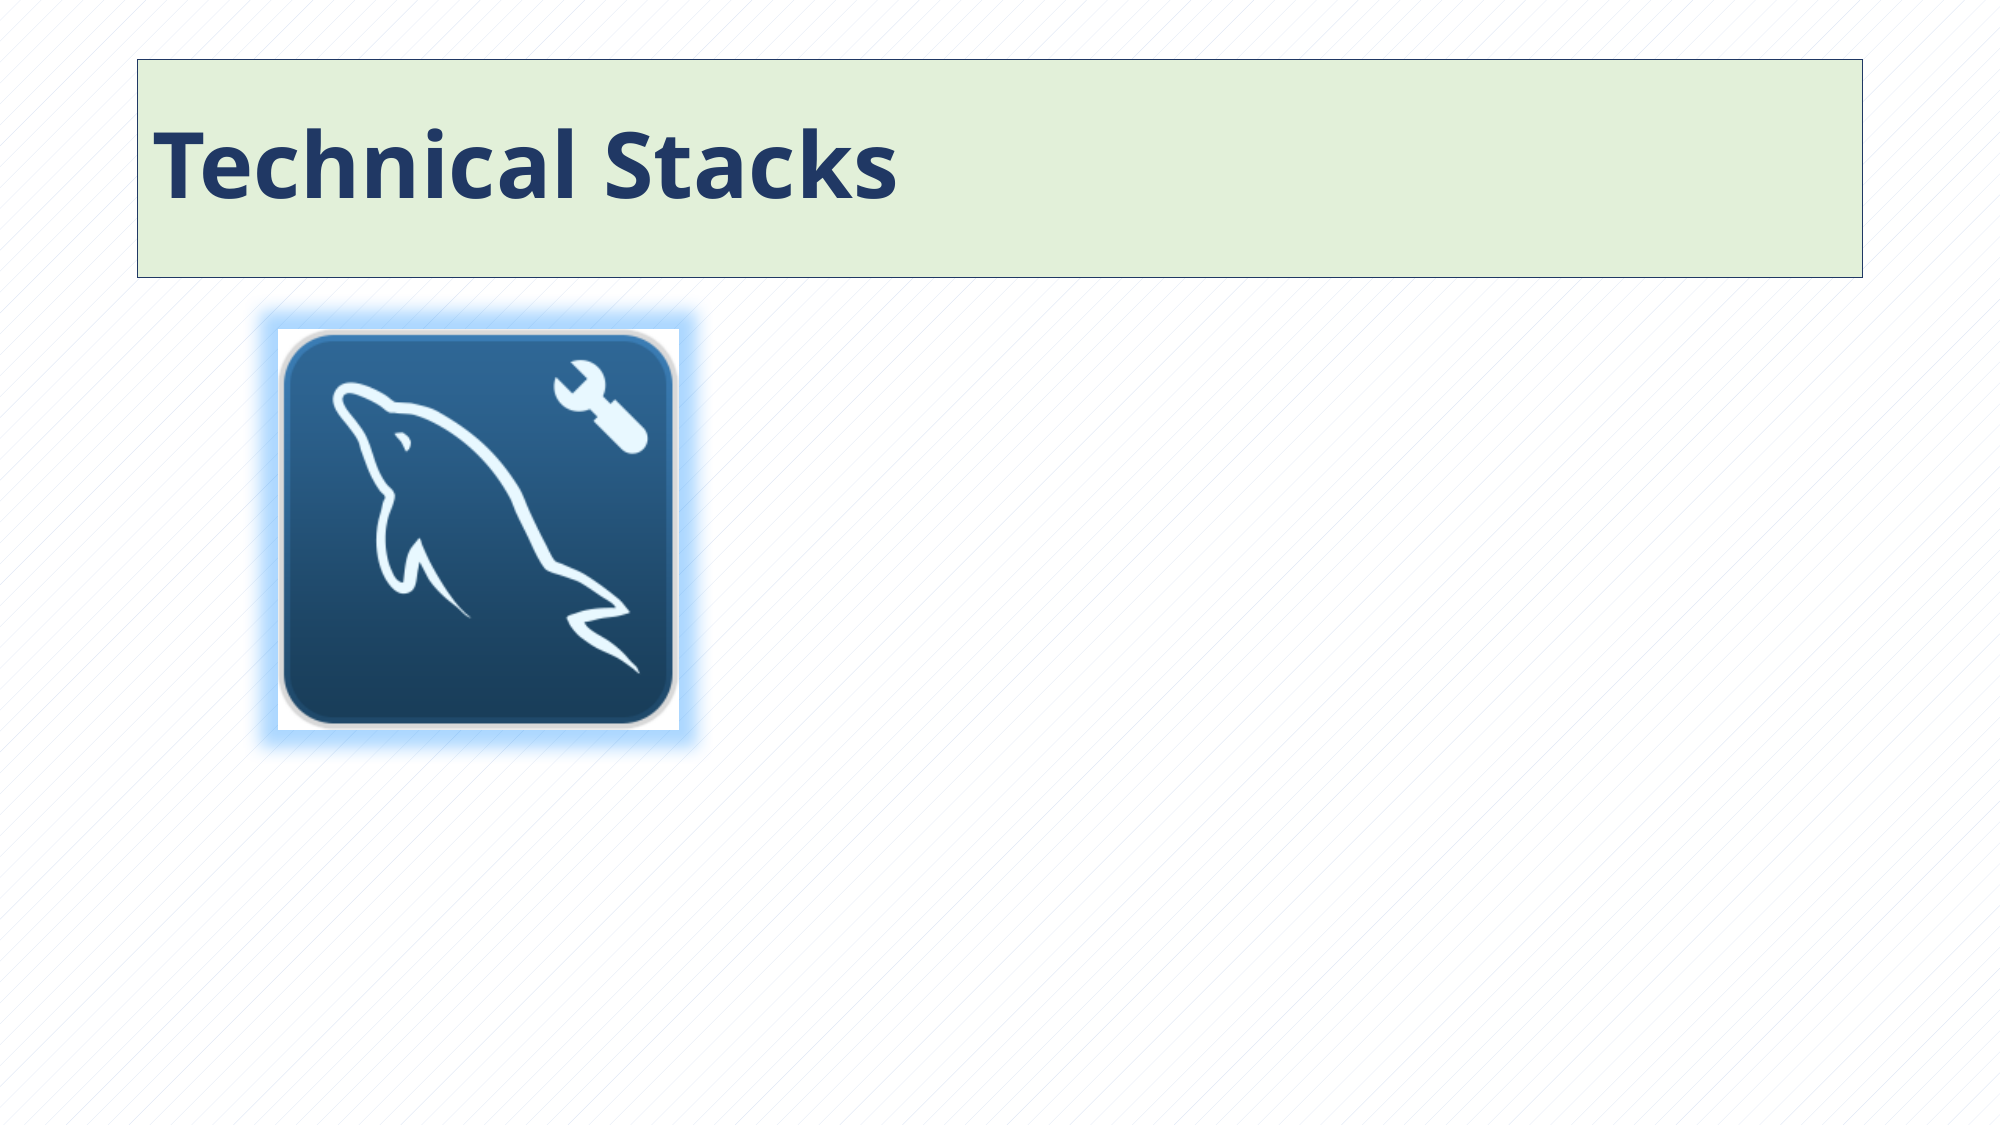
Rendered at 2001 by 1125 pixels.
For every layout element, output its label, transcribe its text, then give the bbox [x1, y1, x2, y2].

title Technical Stacks [137, 59, 1863, 278]
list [278, 329, 679, 730]
